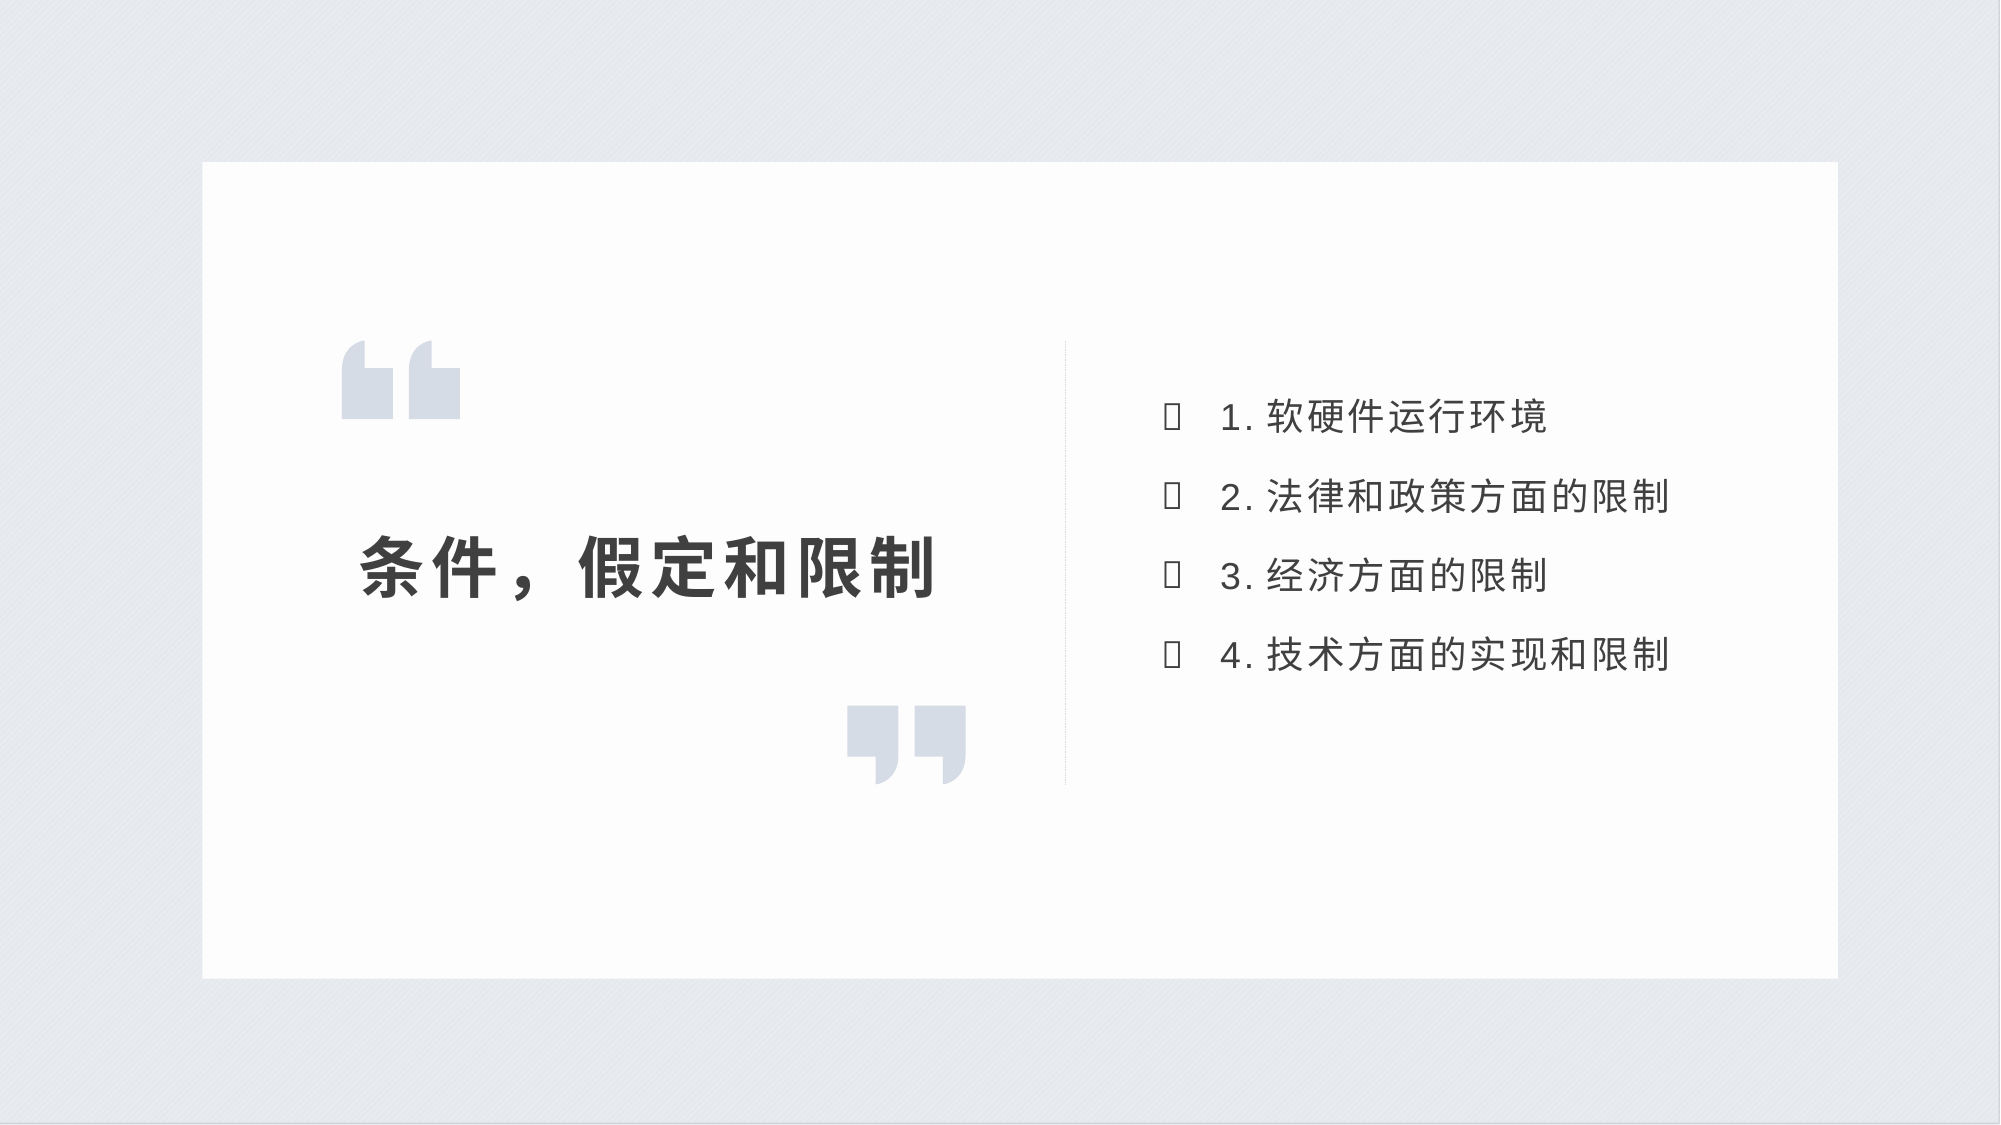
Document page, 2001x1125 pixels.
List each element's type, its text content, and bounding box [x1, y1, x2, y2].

text_box 1.软硬件运行环境 2.法律和政策方面的限制 3.经济方面的限制 4.技术方面的实现和限制 [1144, 379, 1764, 734]
text_box 条件，假定和限制 [341, 496, 1049, 612]
text_box [407, 339, 461, 421]
text_box [913, 704, 967, 786]
text_box [201, 161, 1839, 980]
text_box [846, 704, 900, 786]
text_box [340, 339, 394, 421]
text_box [0, 0, 2000, 1125]
